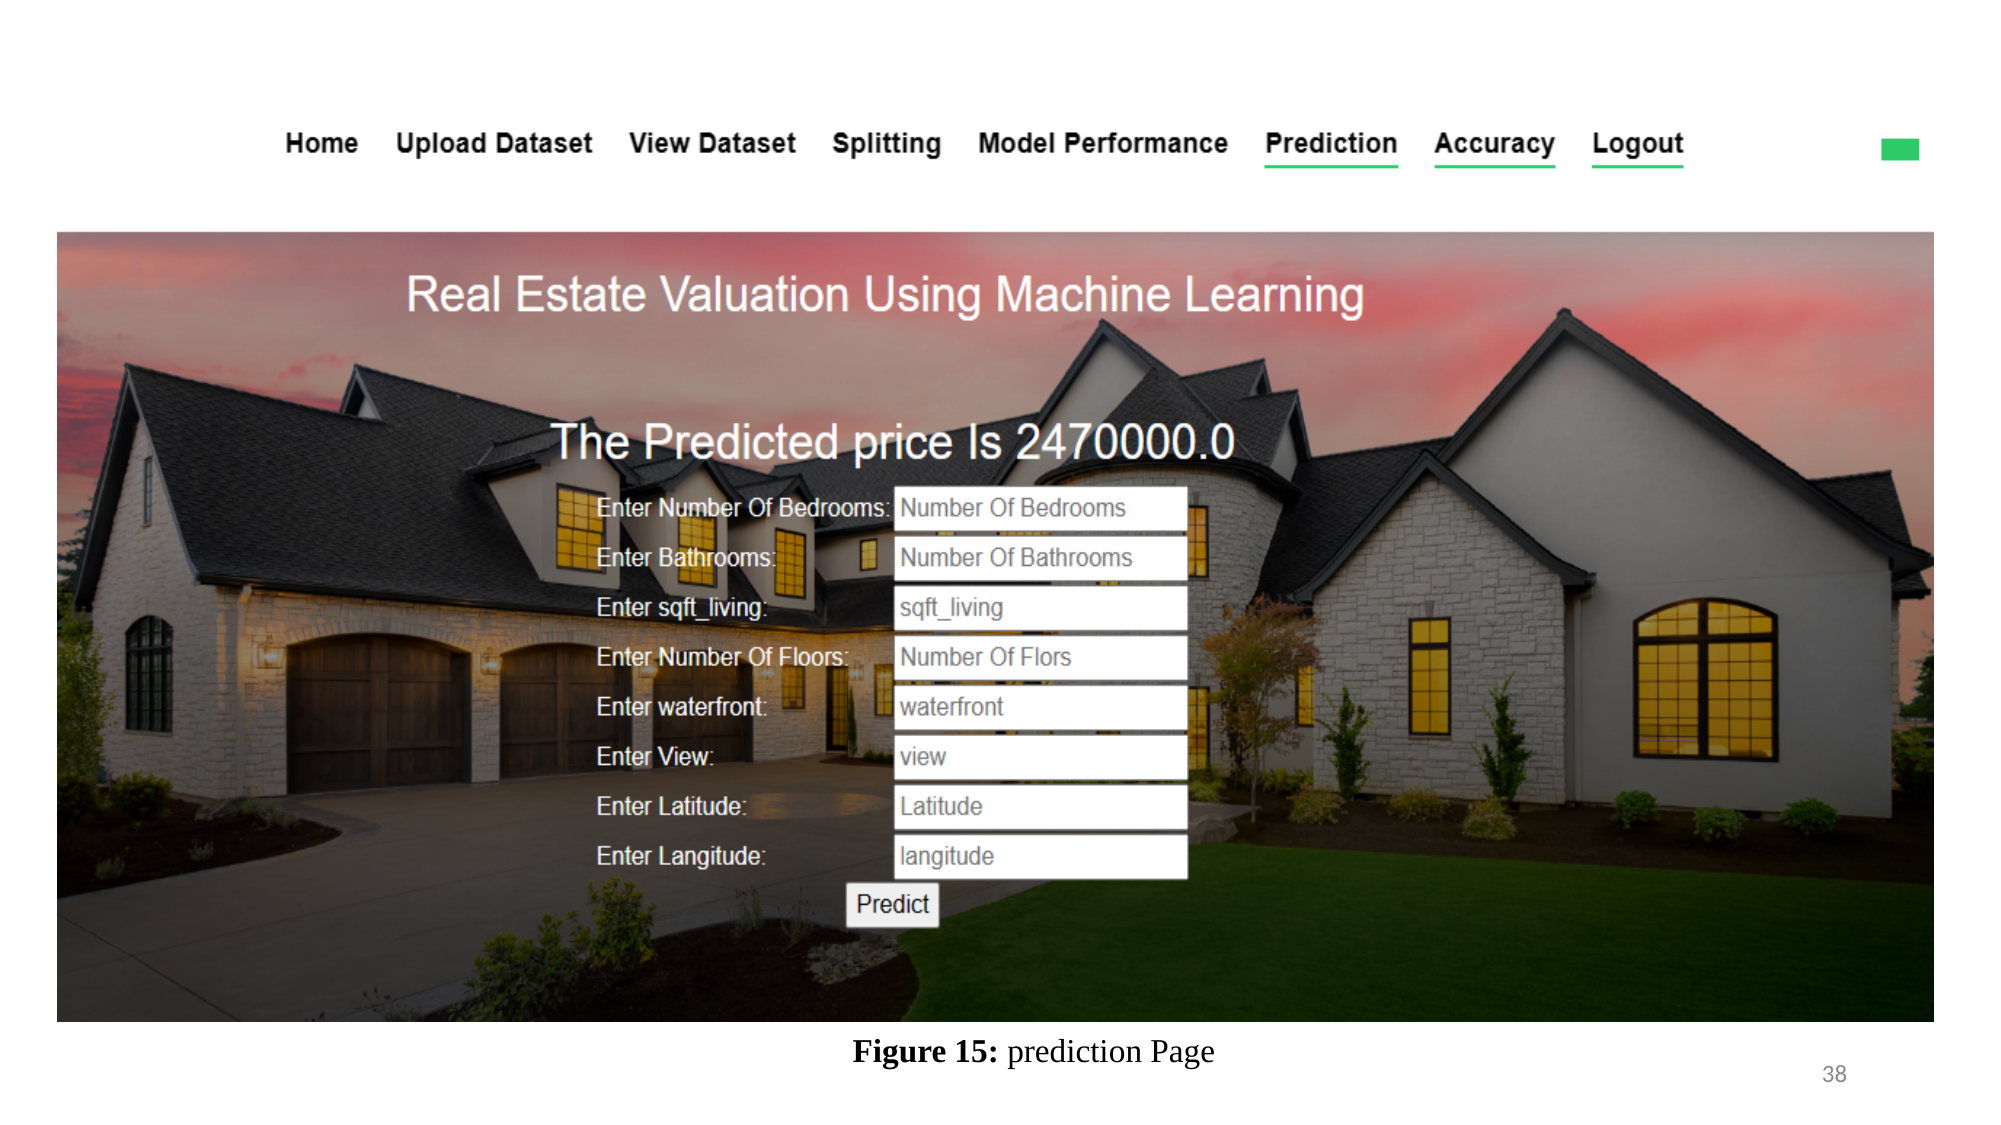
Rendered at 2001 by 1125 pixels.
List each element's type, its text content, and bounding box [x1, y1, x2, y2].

picture [57, 69, 1934, 1022]
slide_number 38 [1412, 1042, 1863, 1103]
text_box Figure 15: prediction Page [740, 1022, 1328, 1077]
